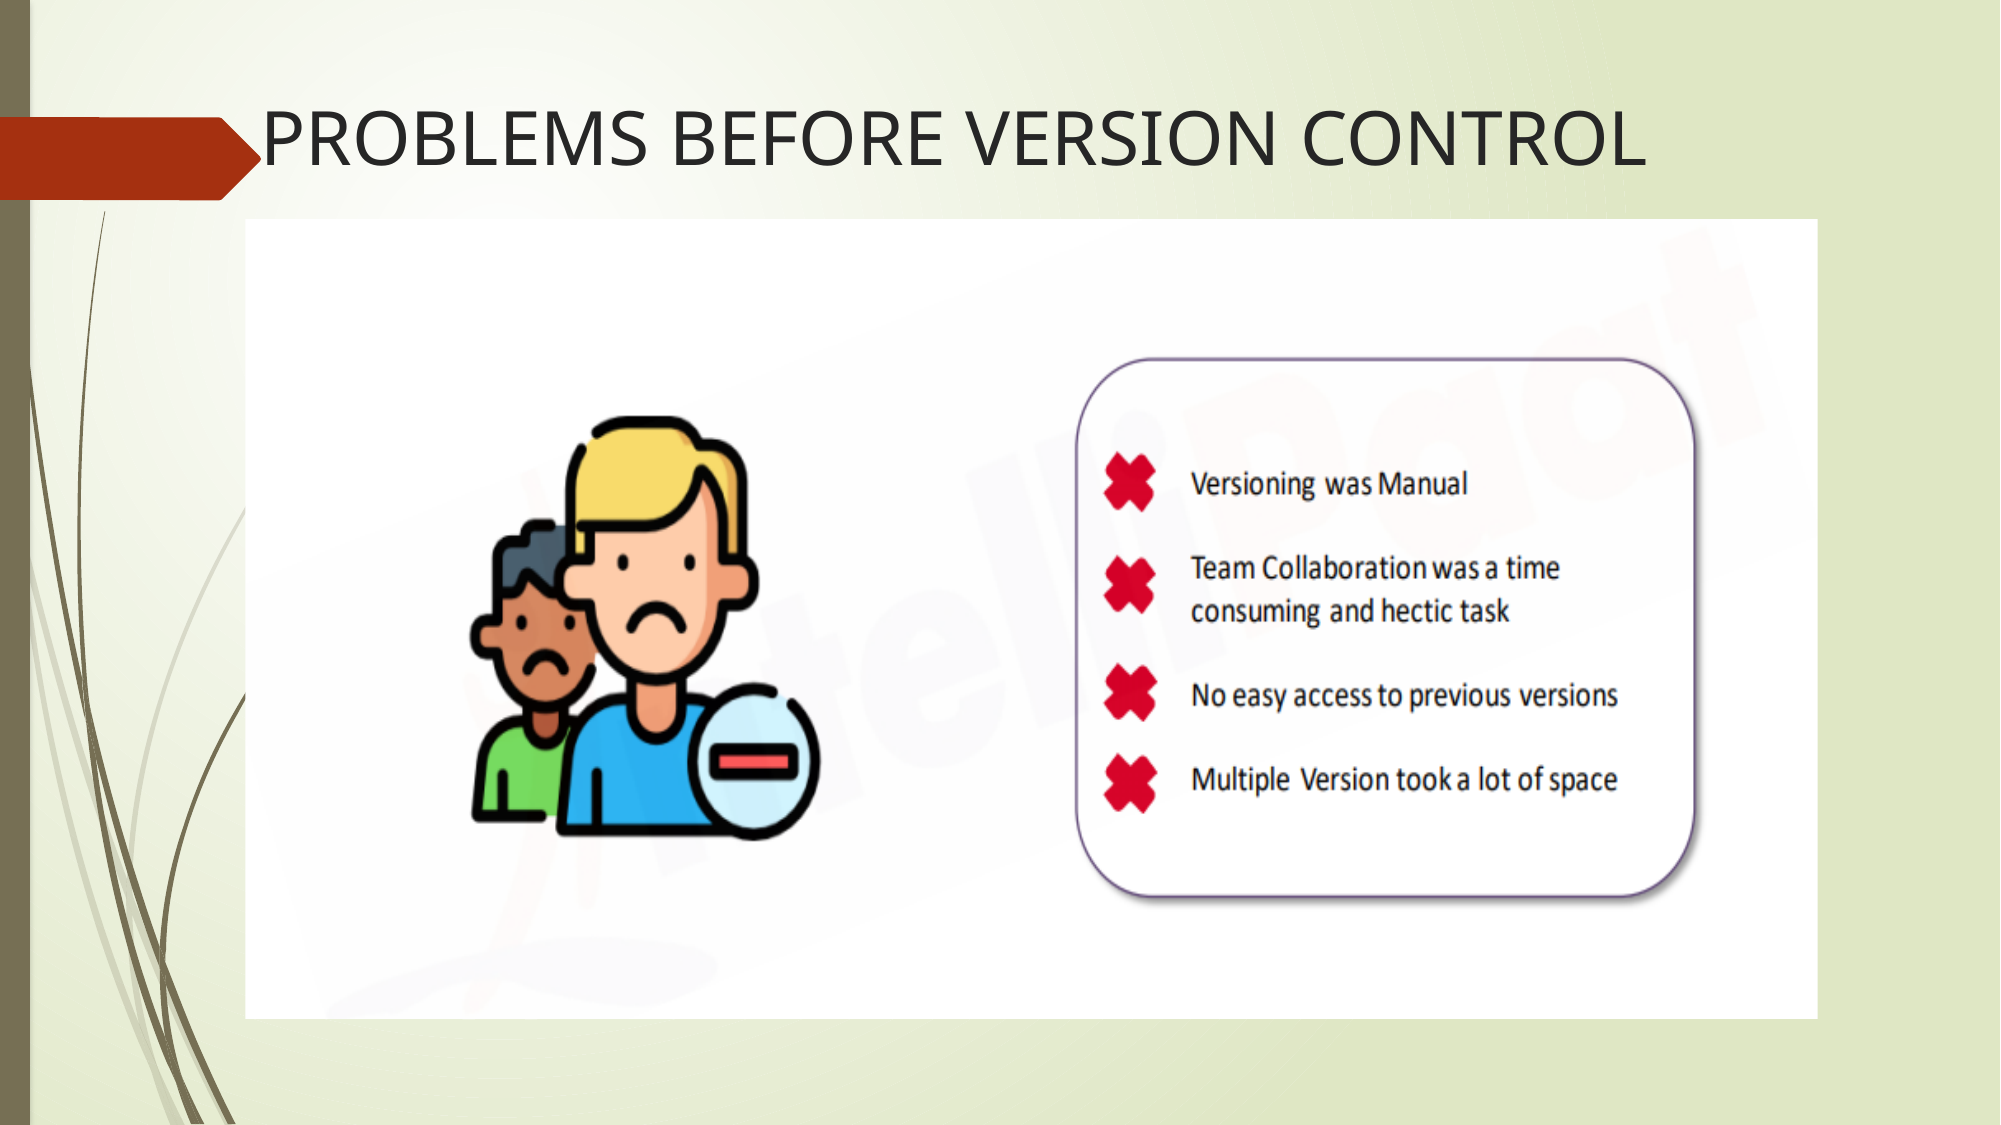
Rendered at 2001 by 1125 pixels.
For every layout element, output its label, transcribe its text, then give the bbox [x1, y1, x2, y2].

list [245, 218, 1818, 1019]
title PROBLEMS BEFORE VERSION CONTROL [245, 82, 1708, 218]
